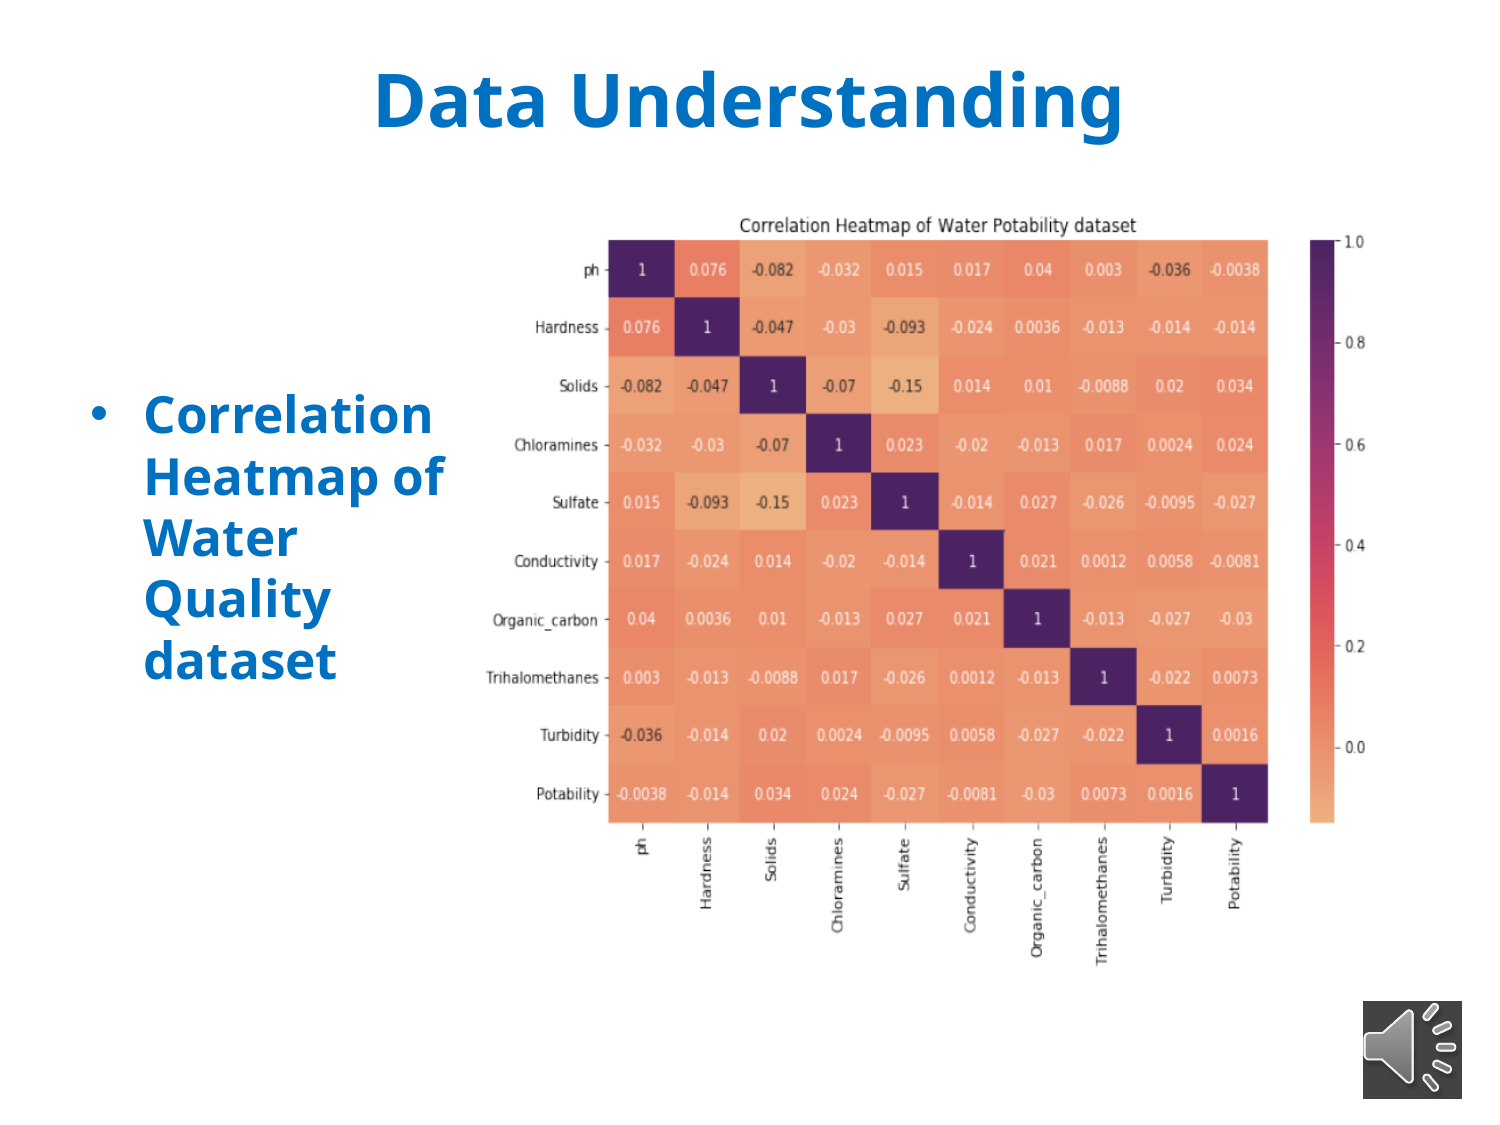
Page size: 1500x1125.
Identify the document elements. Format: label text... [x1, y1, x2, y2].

picture [1362, 999, 1463, 1101]
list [474, 199, 1390, 976]
title Data Understanding [75, 45, 1425, 150]
list Correlation Heatmap of Water Quality dataset [75, 375, 469, 700]
